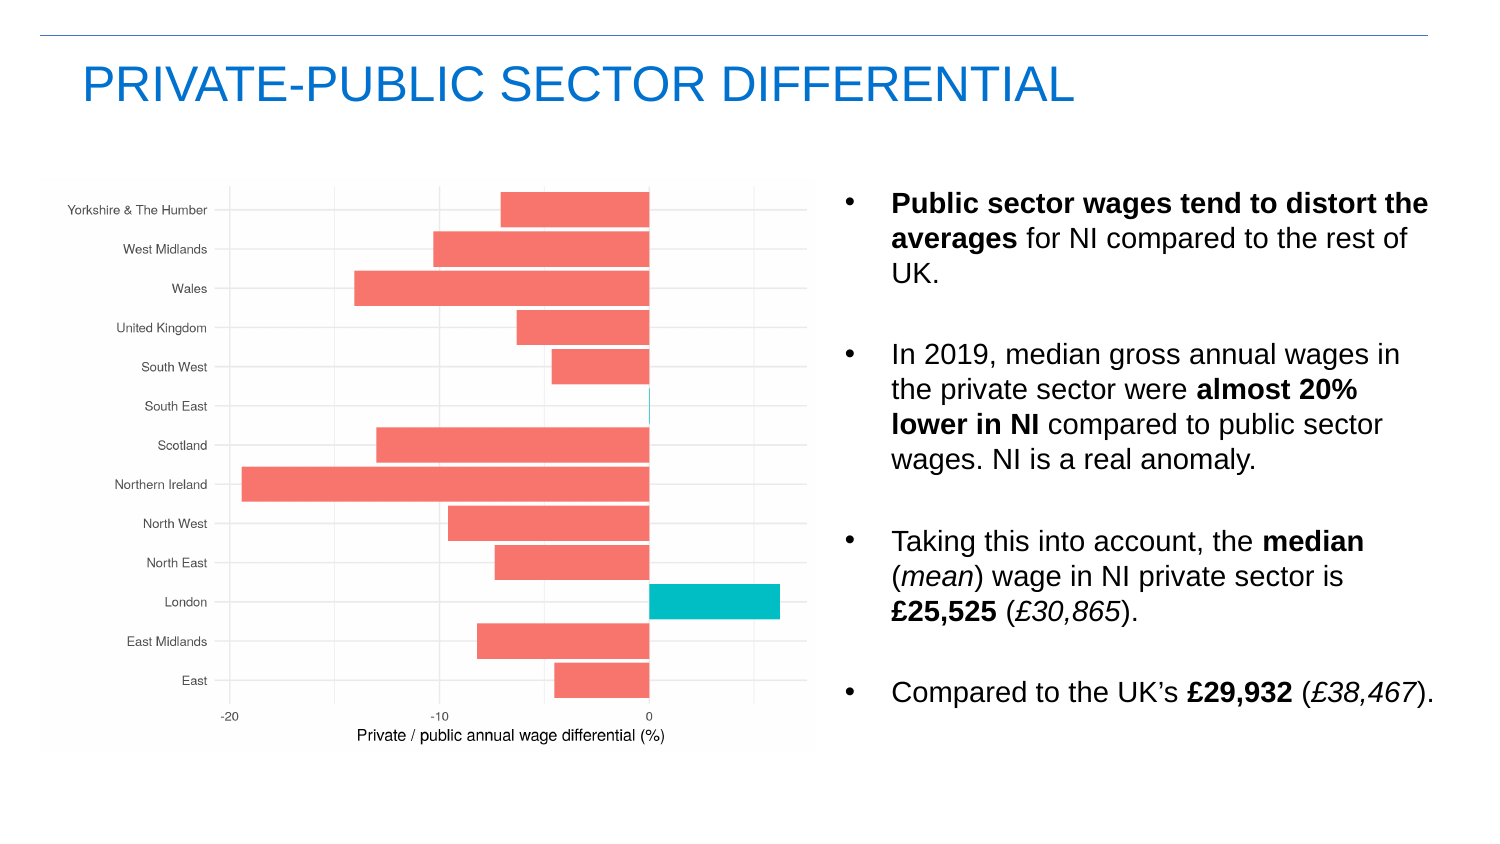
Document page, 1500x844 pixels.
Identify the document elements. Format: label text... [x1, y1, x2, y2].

text_box Public sector wages tend to distort the averages for NI compared to the rest of UK. In 2019, median gross annual wages in the private sector were almost 20% lower in NI compared to public sector wages. NI is a real anomaly. Taking this into account, the median (mean) wage in NI private sector is £25,525 (£30,865). Compared to the UK’s £29,932 (£38,467). [844, 183, 1435, 758]
picture [39, 178, 815, 753]
text_box Private-Public sector differential [82, 51, 1429, 139]
